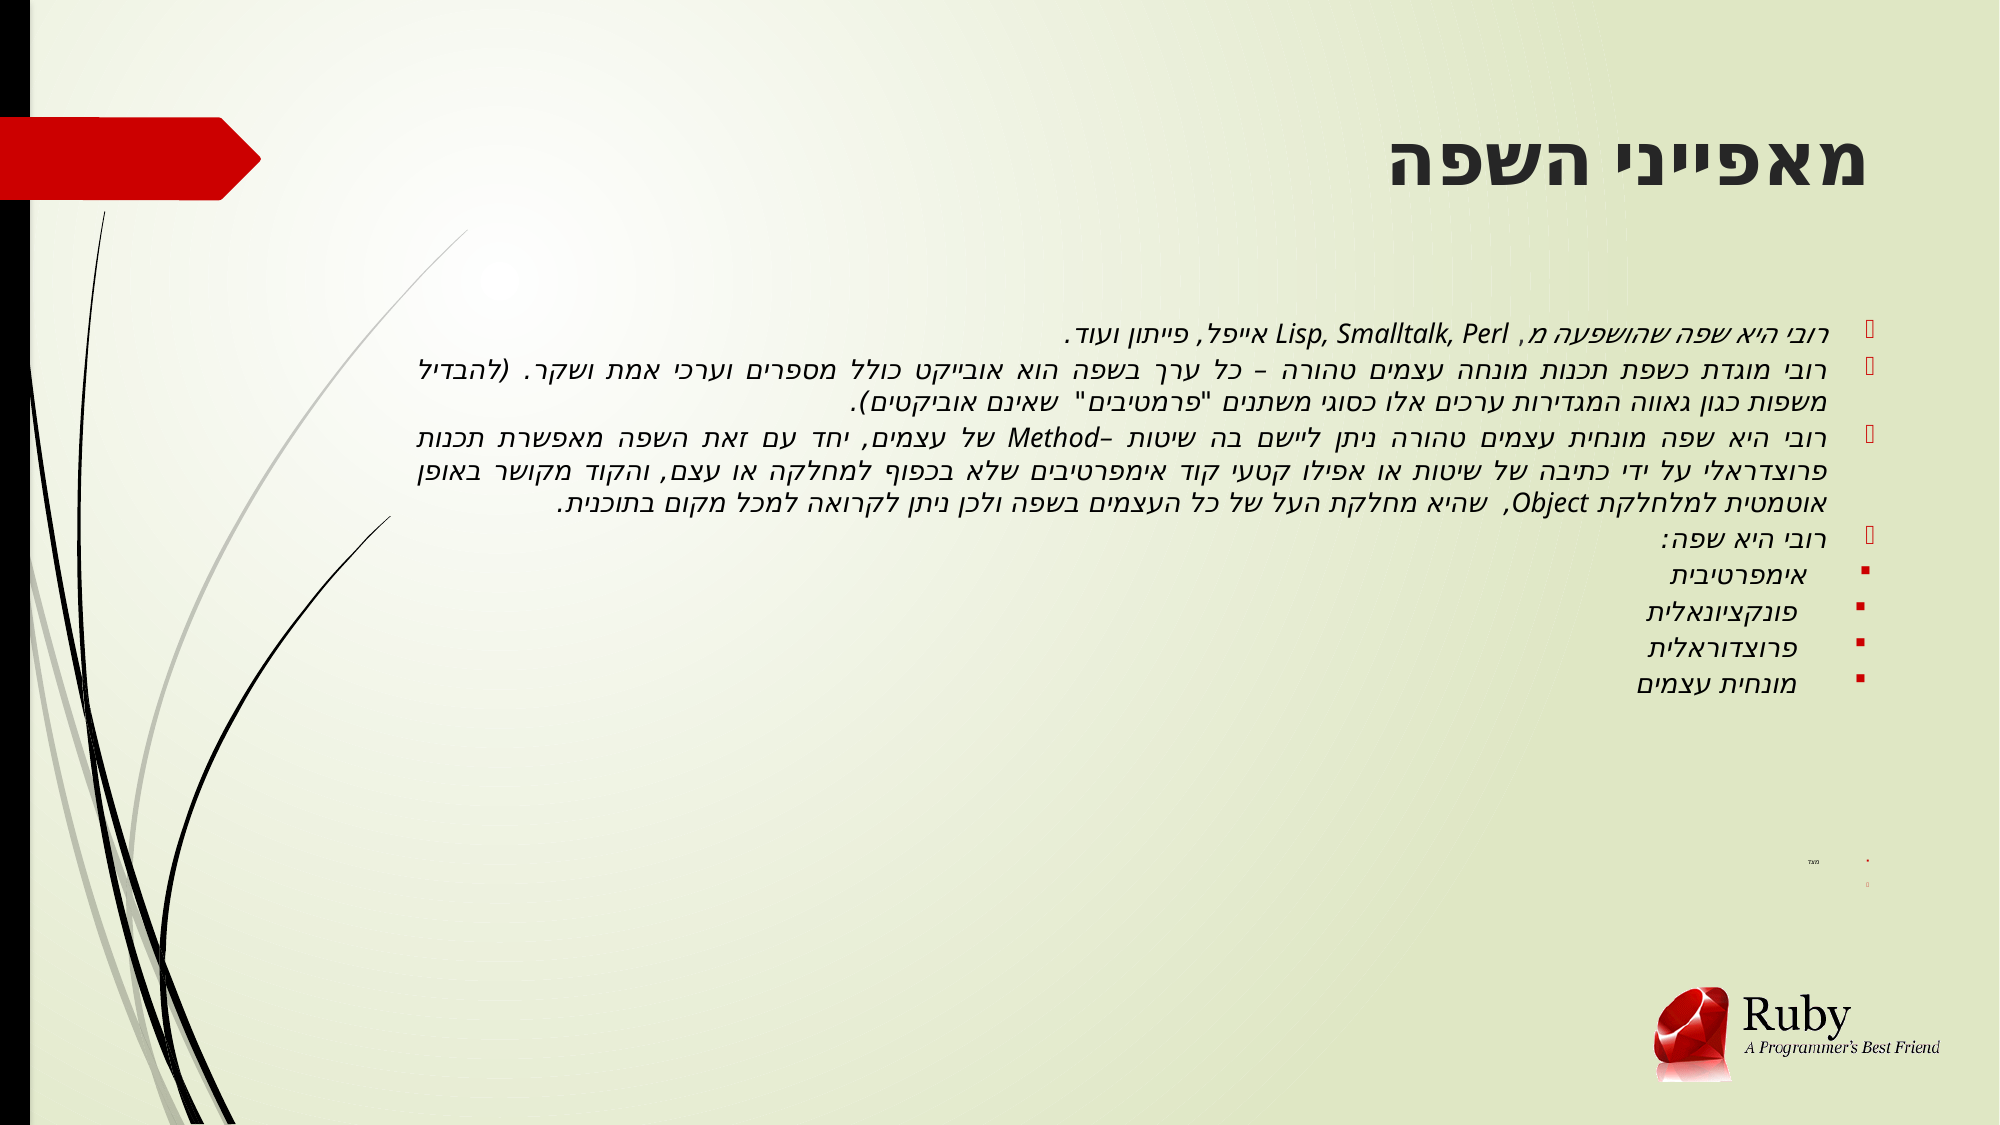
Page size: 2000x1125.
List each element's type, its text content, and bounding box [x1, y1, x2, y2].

picture [1643, 969, 1954, 1082]
title מאפייני השפה [425, 102, 1887, 313]
list רובי היא שפה שהושפעה מ, Lisp, Smalltalk, Perl אייפל, פייתון ועוד. רובי מוגדת כשפת תכנות מונחה עצמים טהורה – כל ערך בשפה הוא אובייקט כולל מספרים וערכי אמת ושקר. (להבדיל משפות כגון גאווה המגדירות ערכים אלו כסוגי משתנים "פרמטיבים" שאינם אוביקטים). רובי היא שפה מונחית עצמים טהורה ניתן ליישם בה שיטות –Method של עצמים, יחד עם זאת השפה מאפשרת תכנות פרוצדראלי על ידי כתיבה של שיטות או אפילו קטעי קוד אימפרטיבים שלא בכפוף למחלקה או עצם, והקוד מקושר באופן אוטמטית למלחלקת Object, שהיא מחלקת העל של כל העצמים בשפה ולכן ניתן לקרואה למכל מקום בתוכנית. רובי היא שפה: אימפרטיבית פונקציונאלית פרוצדוראלית מונחית עצמים מצד [401, 308, 1882, 929]
